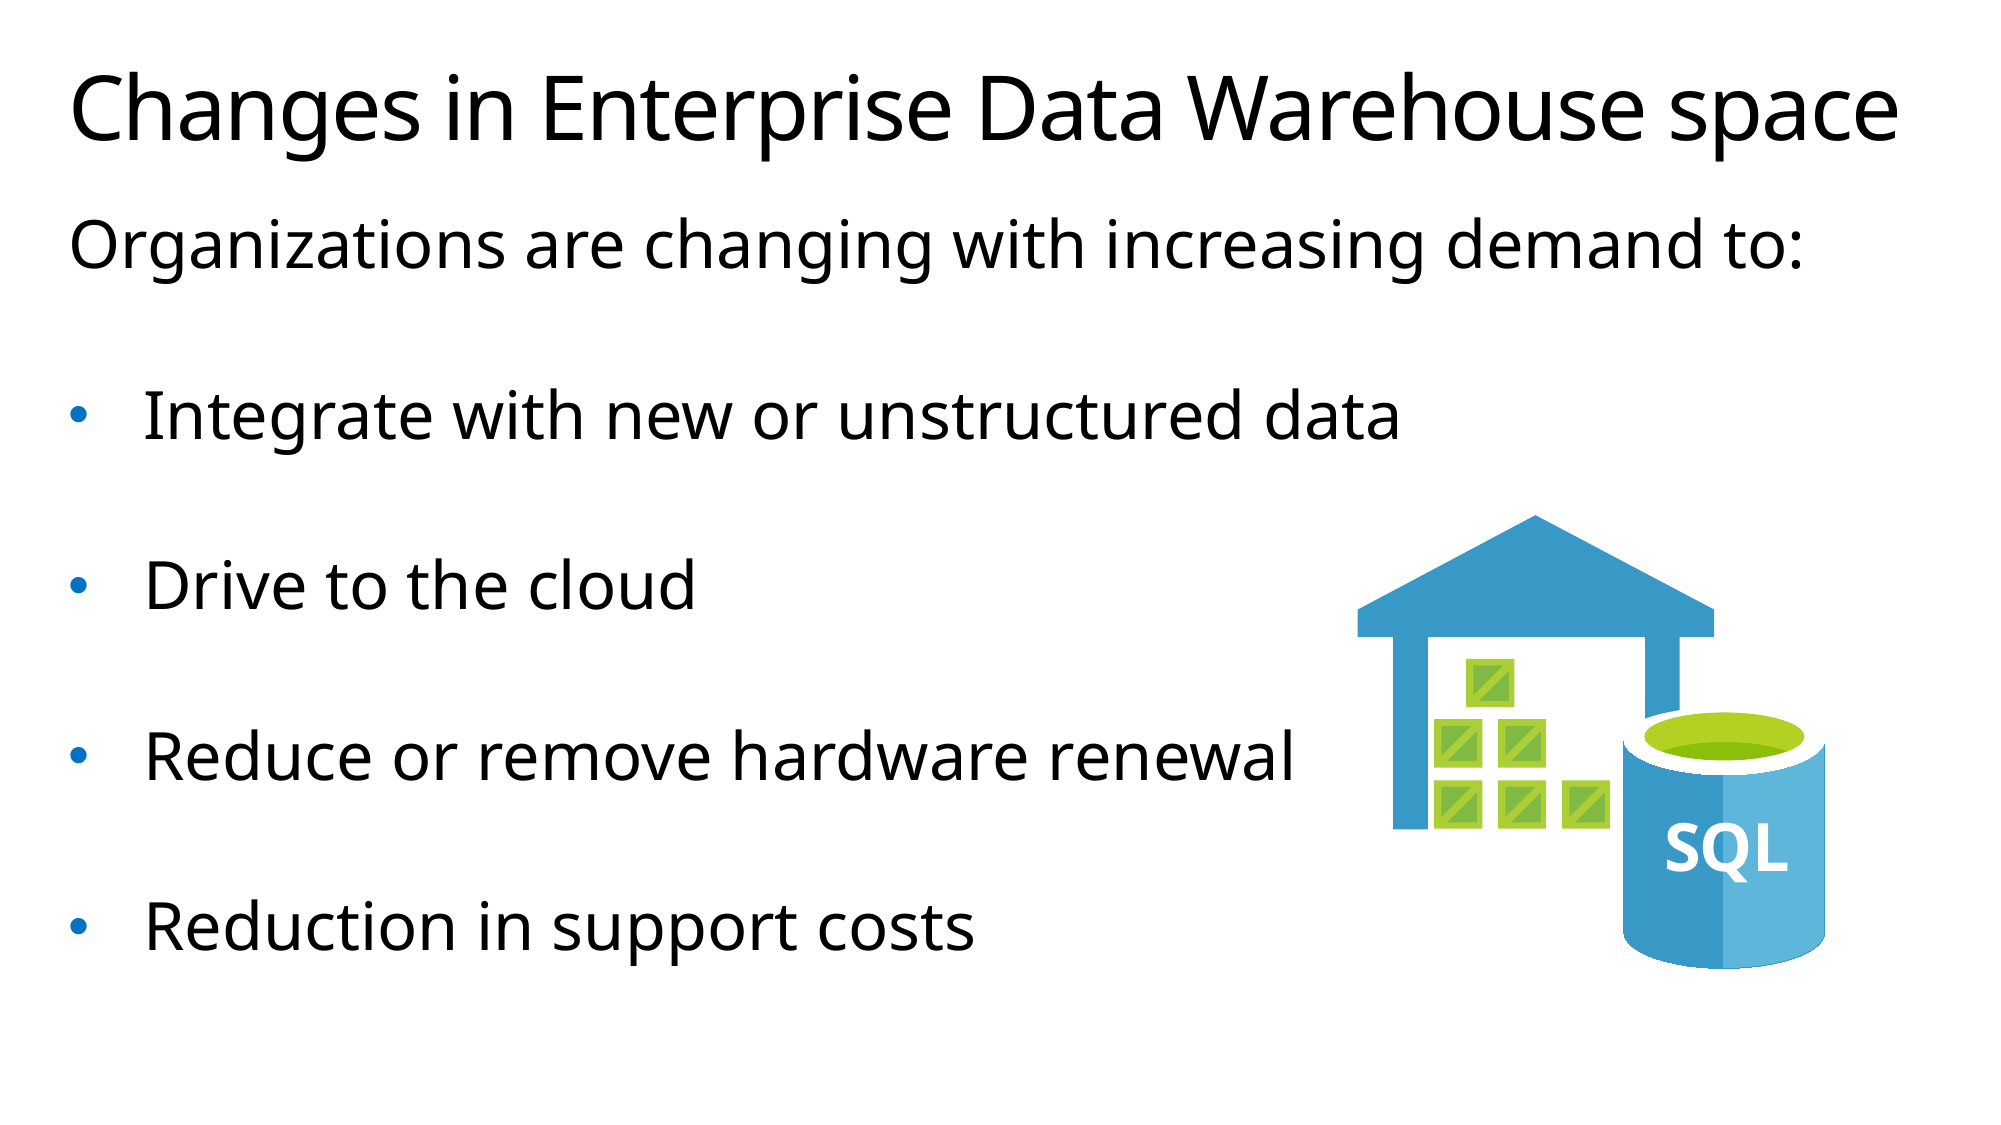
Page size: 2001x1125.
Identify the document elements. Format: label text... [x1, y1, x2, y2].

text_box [1357, 514, 1826, 969]
list Organizations are changing with increasing demand to: Integrate with new or unstructured data Drive to the cloud Reduce or remove hardware renewal Reduction in support costs [44, 196, 1917, 1011]
title Changes in Enterprise Data Warehouse space [44, 47, 1957, 196]
